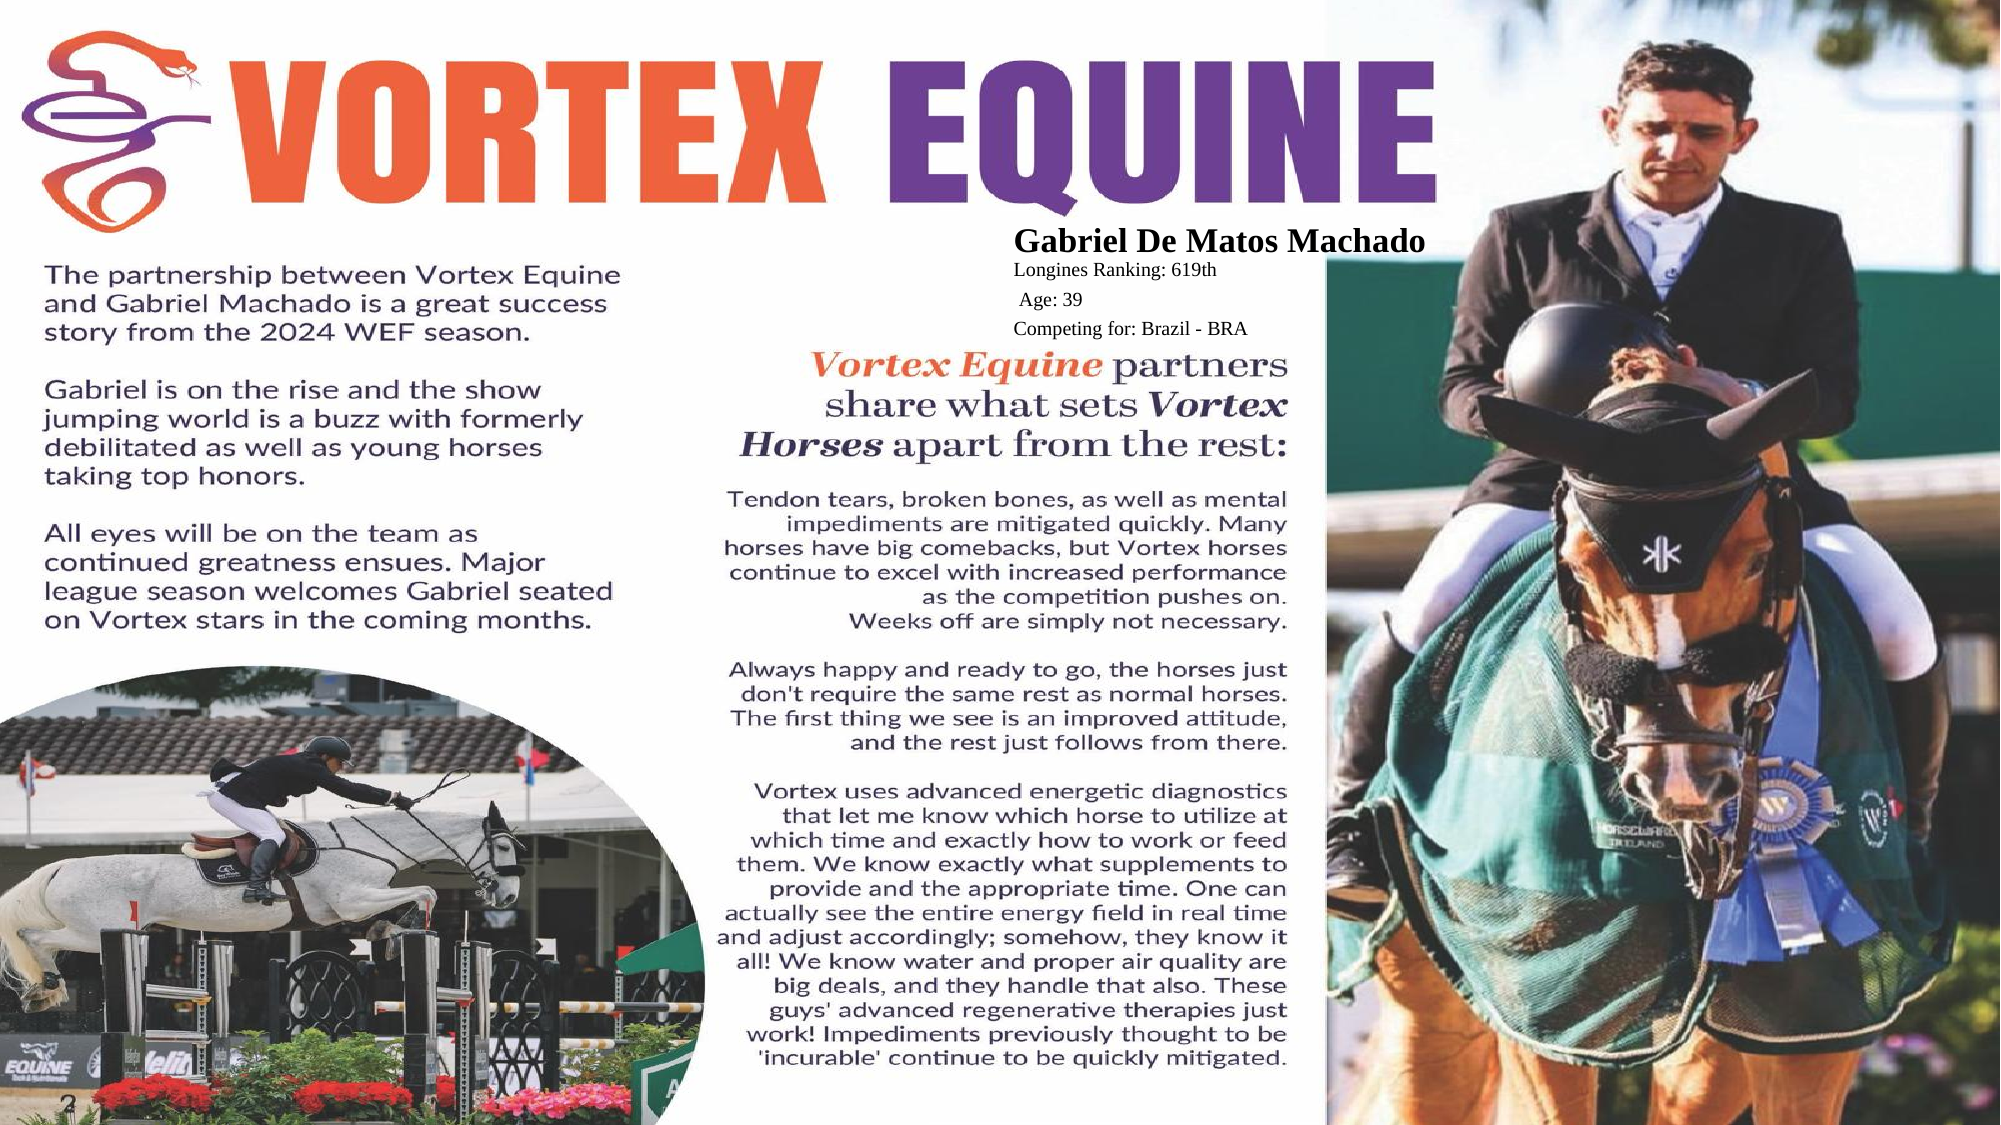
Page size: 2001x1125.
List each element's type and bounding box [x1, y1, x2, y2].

list [0, 0, 2000, 1125]
